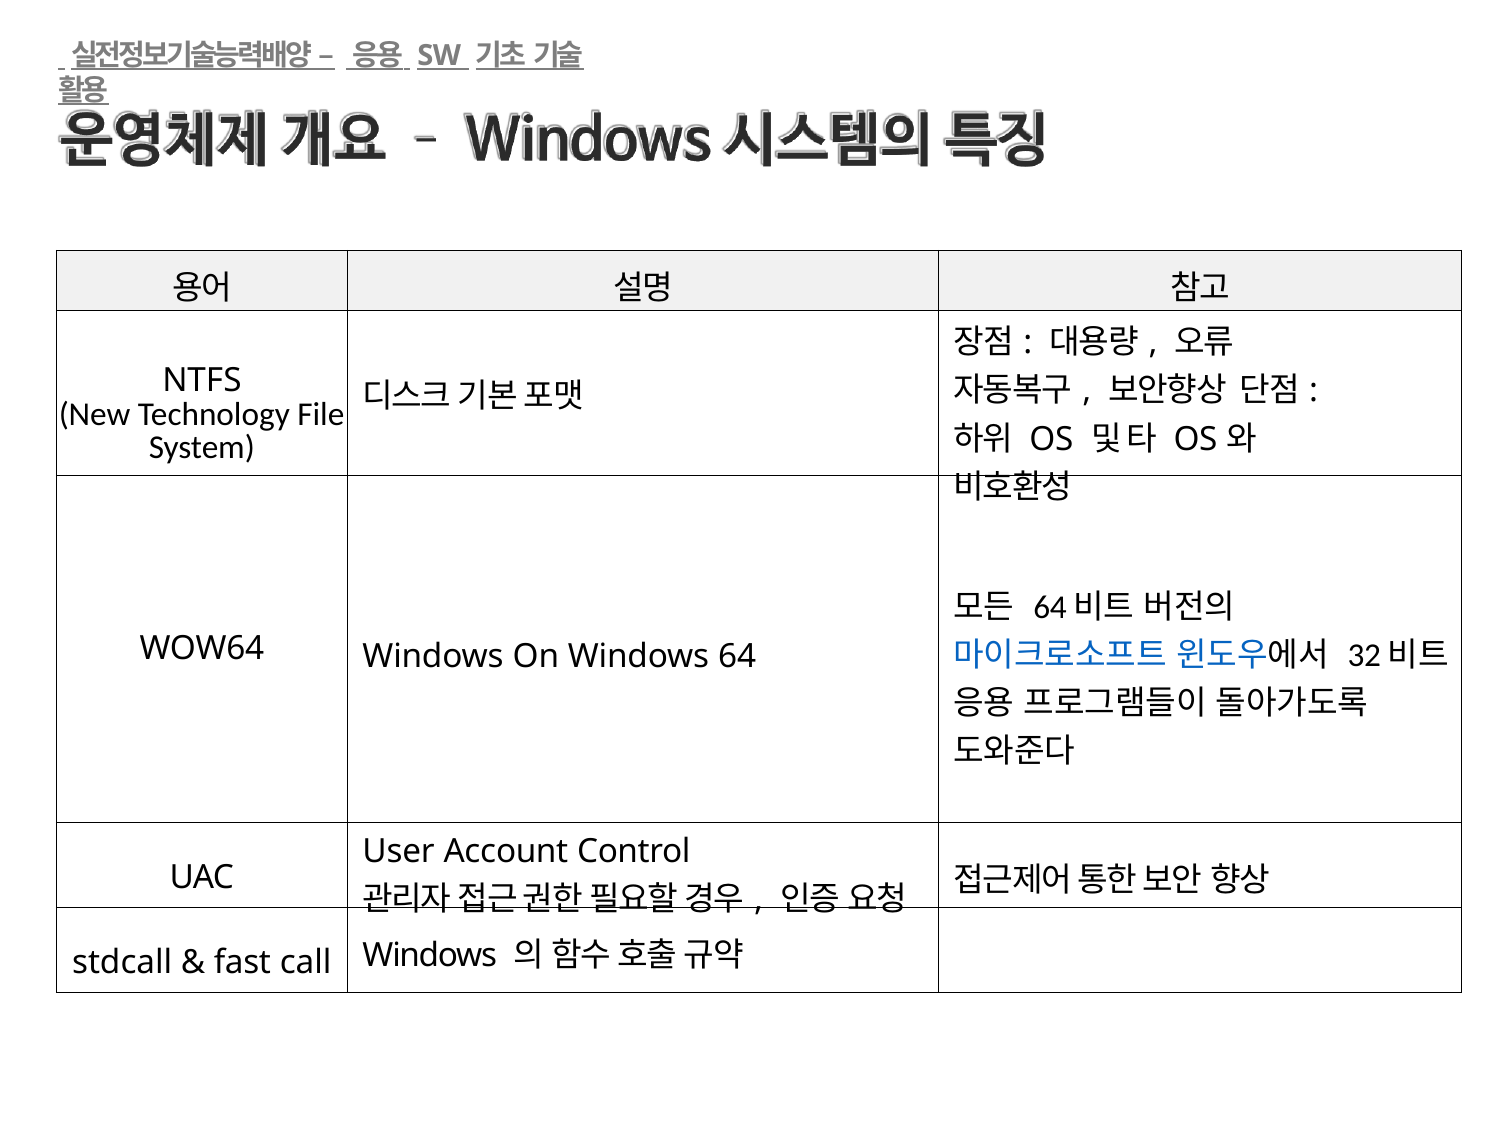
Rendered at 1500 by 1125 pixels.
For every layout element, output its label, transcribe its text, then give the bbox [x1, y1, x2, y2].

table_cell 장점: 대용량, 오류 자동복구, 보안향상 단점: 하위 OS 및 타 OS와 비호환성 [939, 311, 1461, 475]
table_cell 접근제어 통한 보안 향상 [939, 823, 1461, 907]
table_cell Windows On Windows 64 [348, 476, 938, 822]
table_cell 모든 64비트 버전의 마이크로소프트 윈도우에서 32비트 응용 프로그램들이 돌아가도록 도와준다 [939, 476, 1461, 822]
table_header 참고 [939, 251, 1461, 310]
table_cell NTFS (New Technology File System) [57, 311, 347, 475]
table_cell UAC [57, 823, 347, 907]
table_cell 디스크 기본 포맷 [348, 311, 938, 475]
table_cell WOW64 [57, 476, 347, 822]
text_box [56, 107, 1044, 167]
table_cell User Account Control 관리자 접근 권한 필요할 경우, 인증 요청 [348, 823, 938, 907]
table_header 용어 [57, 251, 347, 310]
table_cell [939, 908, 1461, 992]
table_header 설명 [348, 251, 938, 310]
table_cell Windows 의 함수 호출 규약 [348, 908, 938, 992]
text_box 실전정보기술능력배양 – 응용 SW 기초 기술 활용 [55, 34, 640, 107]
table_cell stdcall & fast call [57, 908, 347, 992]
